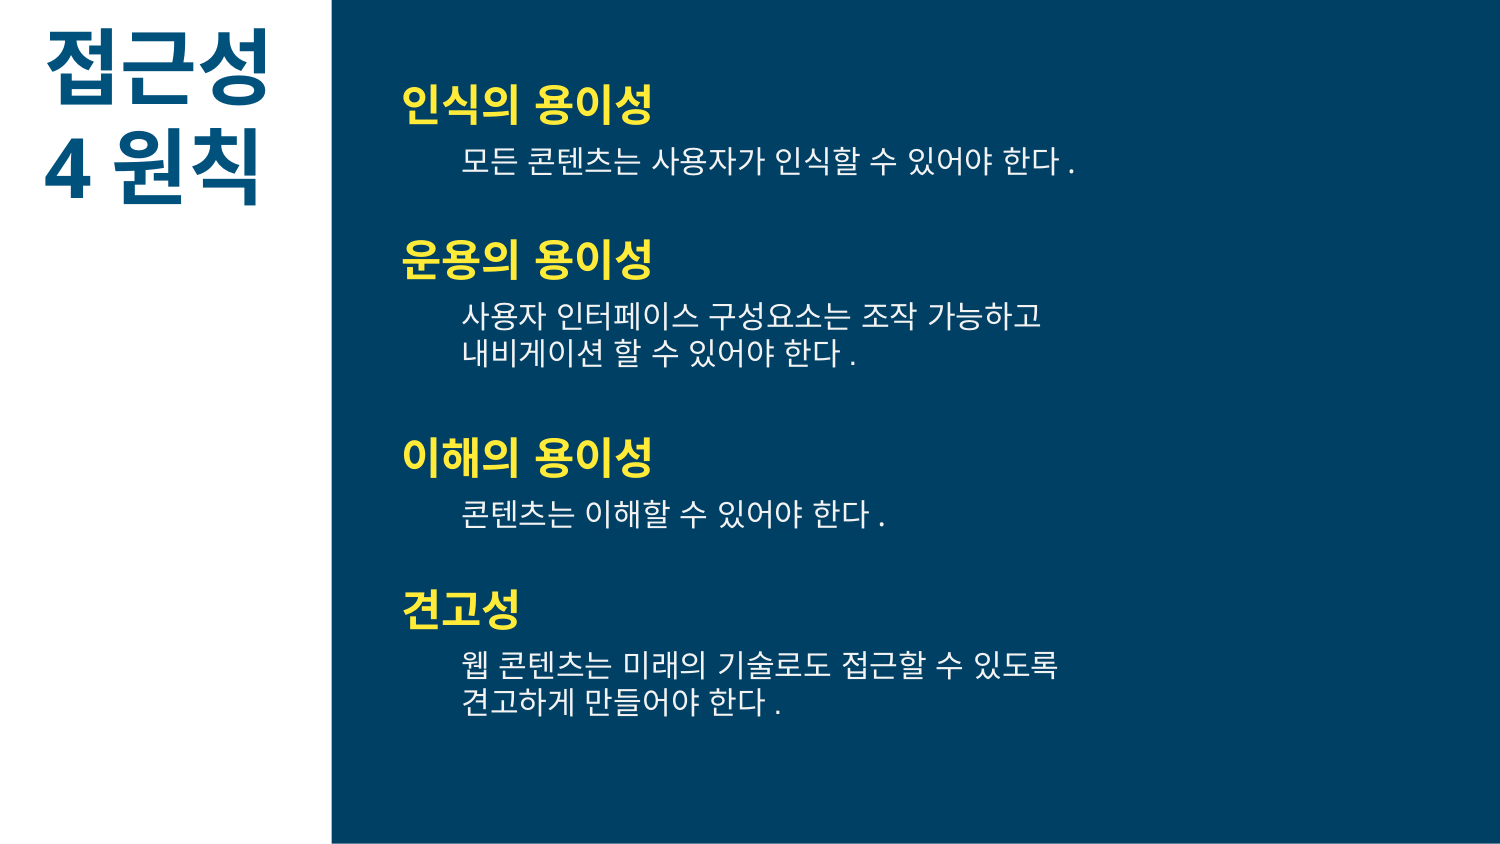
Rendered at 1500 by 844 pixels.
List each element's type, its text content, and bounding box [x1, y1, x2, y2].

text_box [331, 0, 1500, 844]
text_box 접근성 4원칙 [0, 0, 331, 279]
text_box 콘텐츠는 이해할 수 있어야 한다. [446, 479, 1491, 555]
text_box 웹 콘텐츠는 미래의 기술로도 접근할 수 있도록 견고하게 만들어야 한다. [446, 631, 1491, 707]
text_box 모든 콘텐츠는 사용자가 인식할 수 있어야 한다. [446, 126, 1382, 218]
text_box 운용의 용이성 [386, 218, 1447, 314]
text_box 이해의 용이성 [386, 415, 1447, 512]
text_box 인식의 용이성 [386, 62, 1163, 159]
text_box 사용자 인터페이스 구성요소는 조작 가능하고 내비게이션 할 수 있어야 한다. [446, 282, 1491, 427]
text_box 견고성 [386, 567, 1447, 663]
